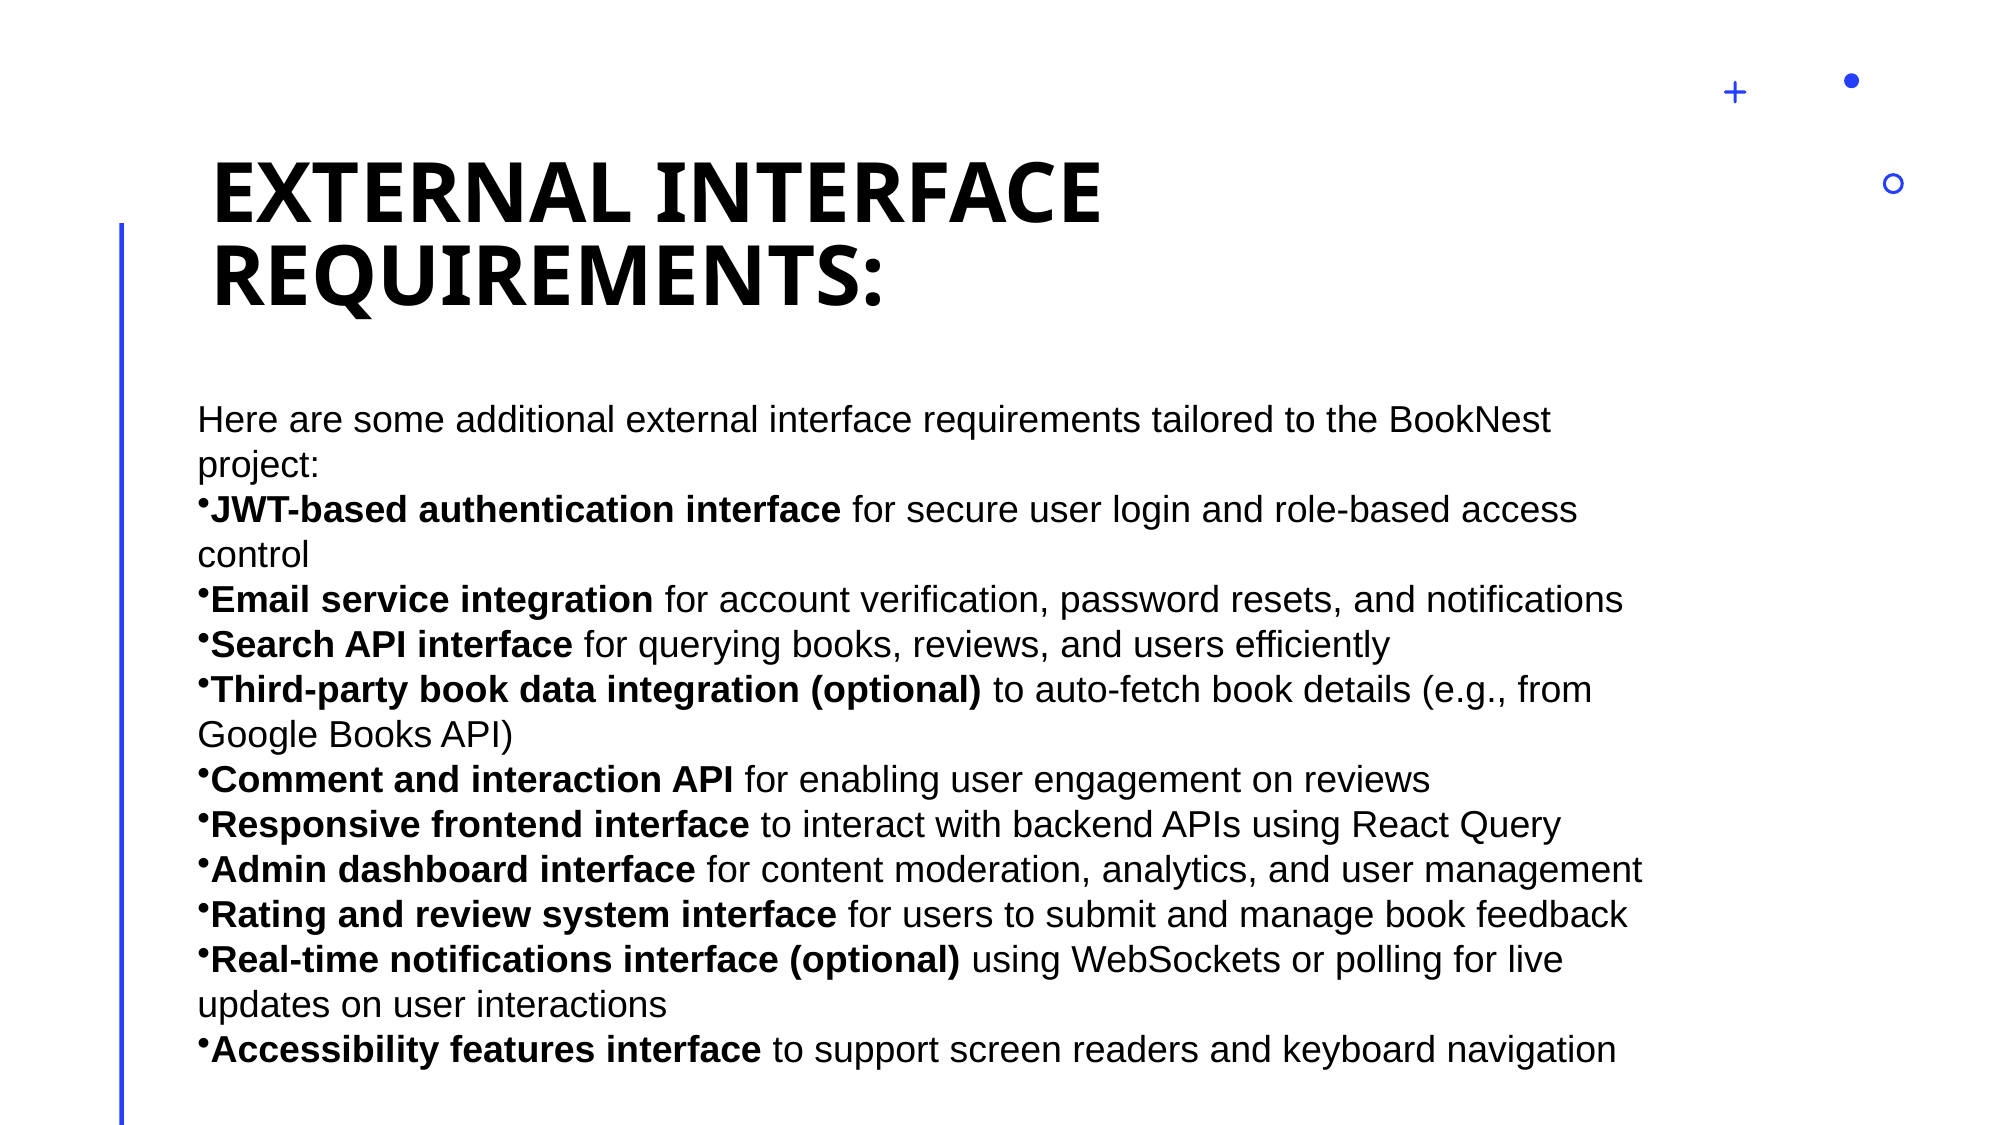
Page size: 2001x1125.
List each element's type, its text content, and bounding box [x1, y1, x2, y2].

list Here are some additional external interface requirements tailored to the BookNest project: JWT-based authentication interface for secure user login and role-based access control Email service integration for account verification, password resets, and notifications Search API interface for querying books, reviews, and users efficiently Third-party book data integration (optional) to auto-fetch book details (e.g., from Google Books API) Comment and interaction API for enabling user engagement on reviews Responsive frontend interface to interact with backend APIs using React Query Admin dashboard interface for content moderation, analytics, and user management Rating and review system interface for users to submit and manage book feedback Real-time notifications interface (optional) using WebSockets or polling for live updates on user interactions Accessibility features interface to support screen readers and keyboard navigation [182, 387, 1682, 1123]
title External Interface Requirements: [210, 112, 1709, 323]
